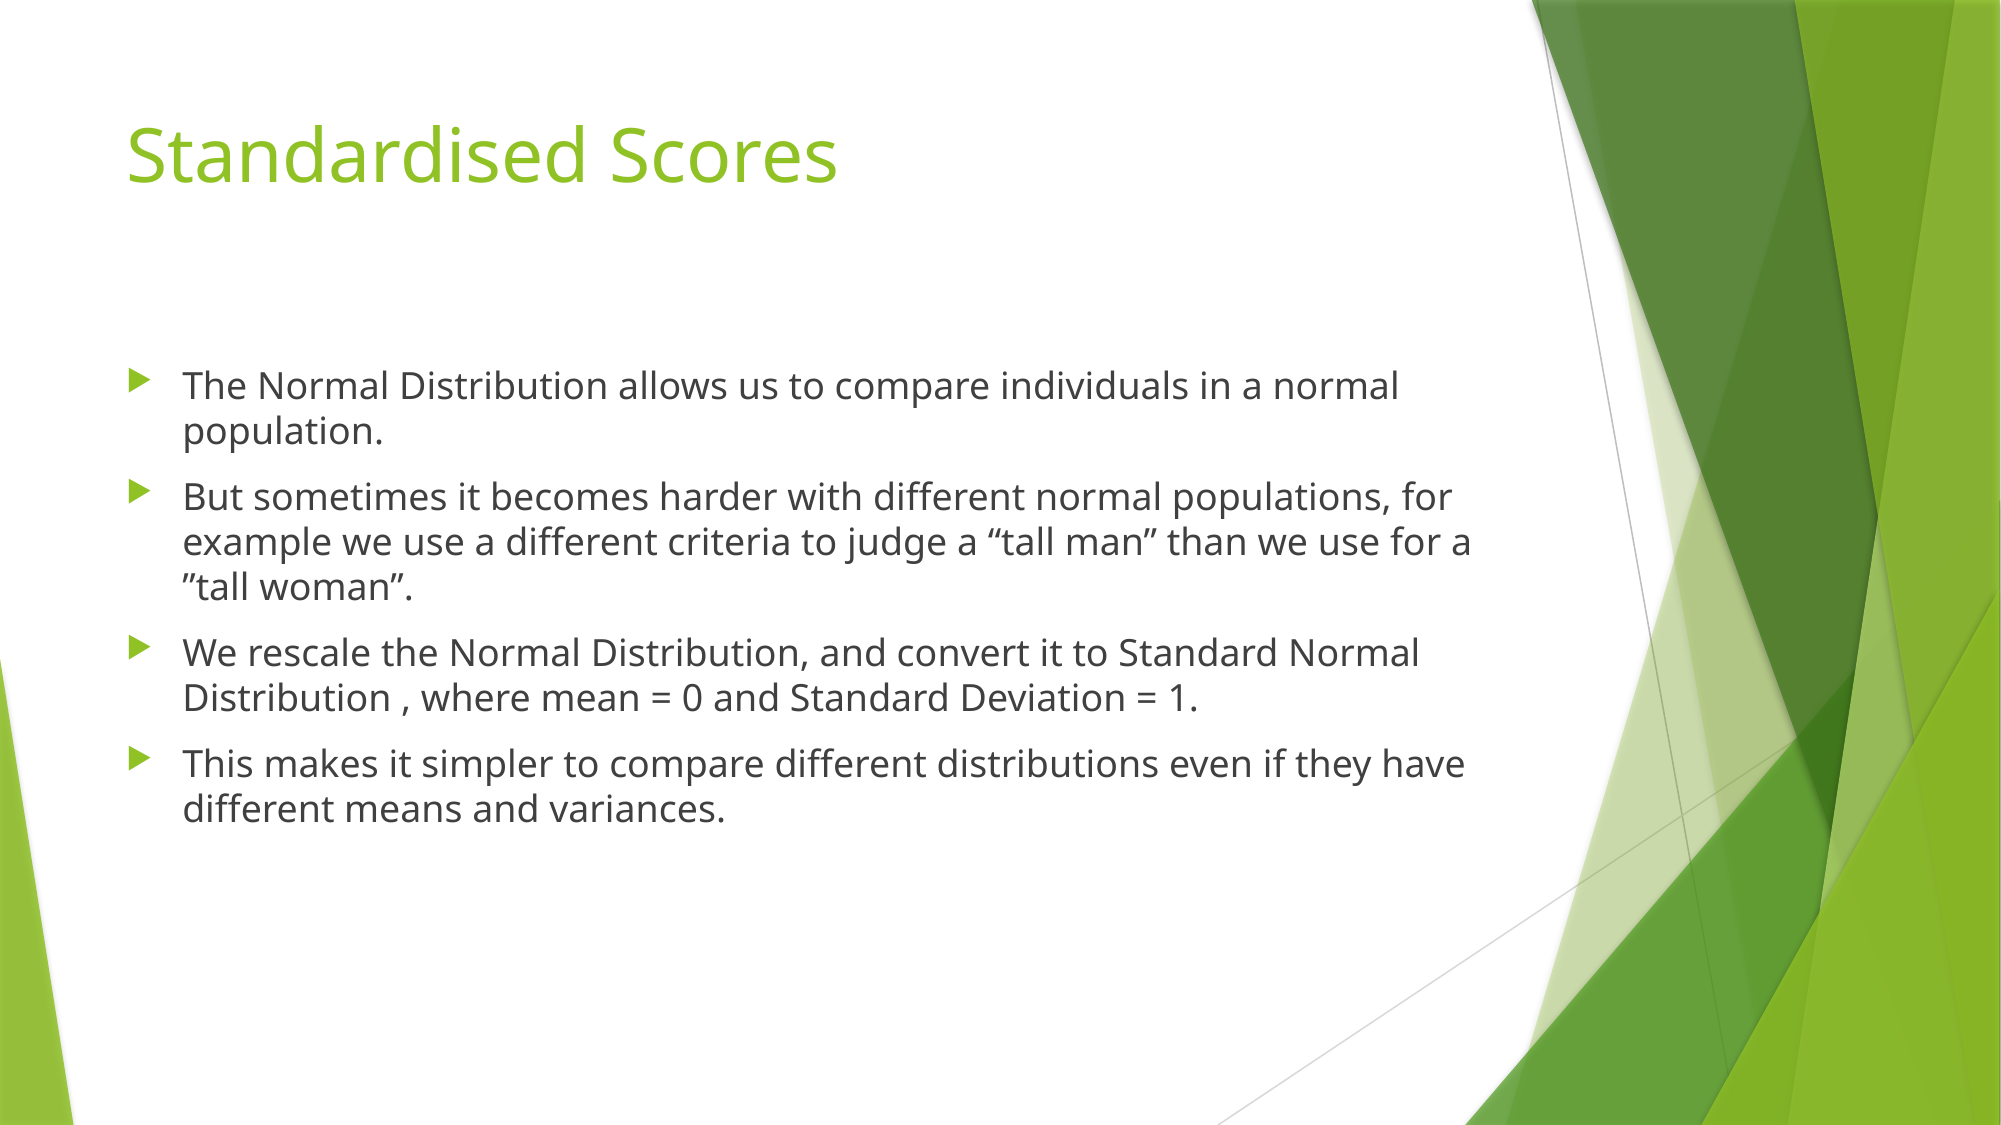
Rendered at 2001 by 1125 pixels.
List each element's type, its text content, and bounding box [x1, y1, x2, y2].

title Standardised Scores [111, 99, 1522, 317]
list The Normal Distribution allows us to compare individuals in a normal population. But sometimes it becomes harder with different normal populations, for example we use a different criteria to judge a “tall man” than we use for a ”tall woman”. We rescale the Normal Distribution, and convert it to Standard Normal Distribution , where mean = 0 and Standard Deviation = 1. This makes it simpler to compare different distributions even if they have different means and variances. [111, 354, 1522, 992]
